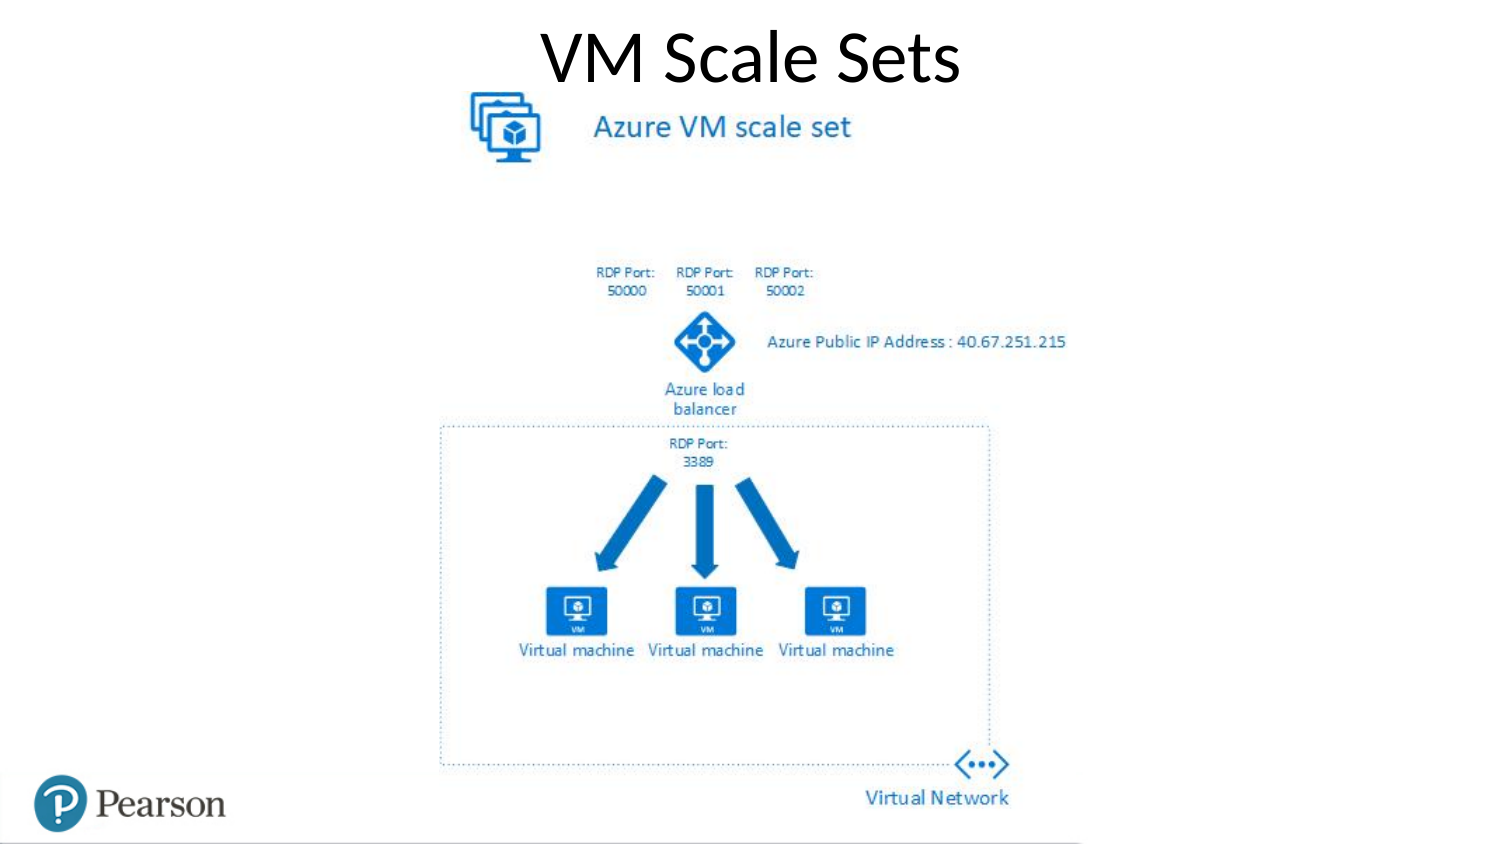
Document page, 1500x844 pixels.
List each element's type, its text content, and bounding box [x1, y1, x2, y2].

title VM Scale Sets [132, 0, 1371, 92]
picture [0, 0, 1500, 844]
